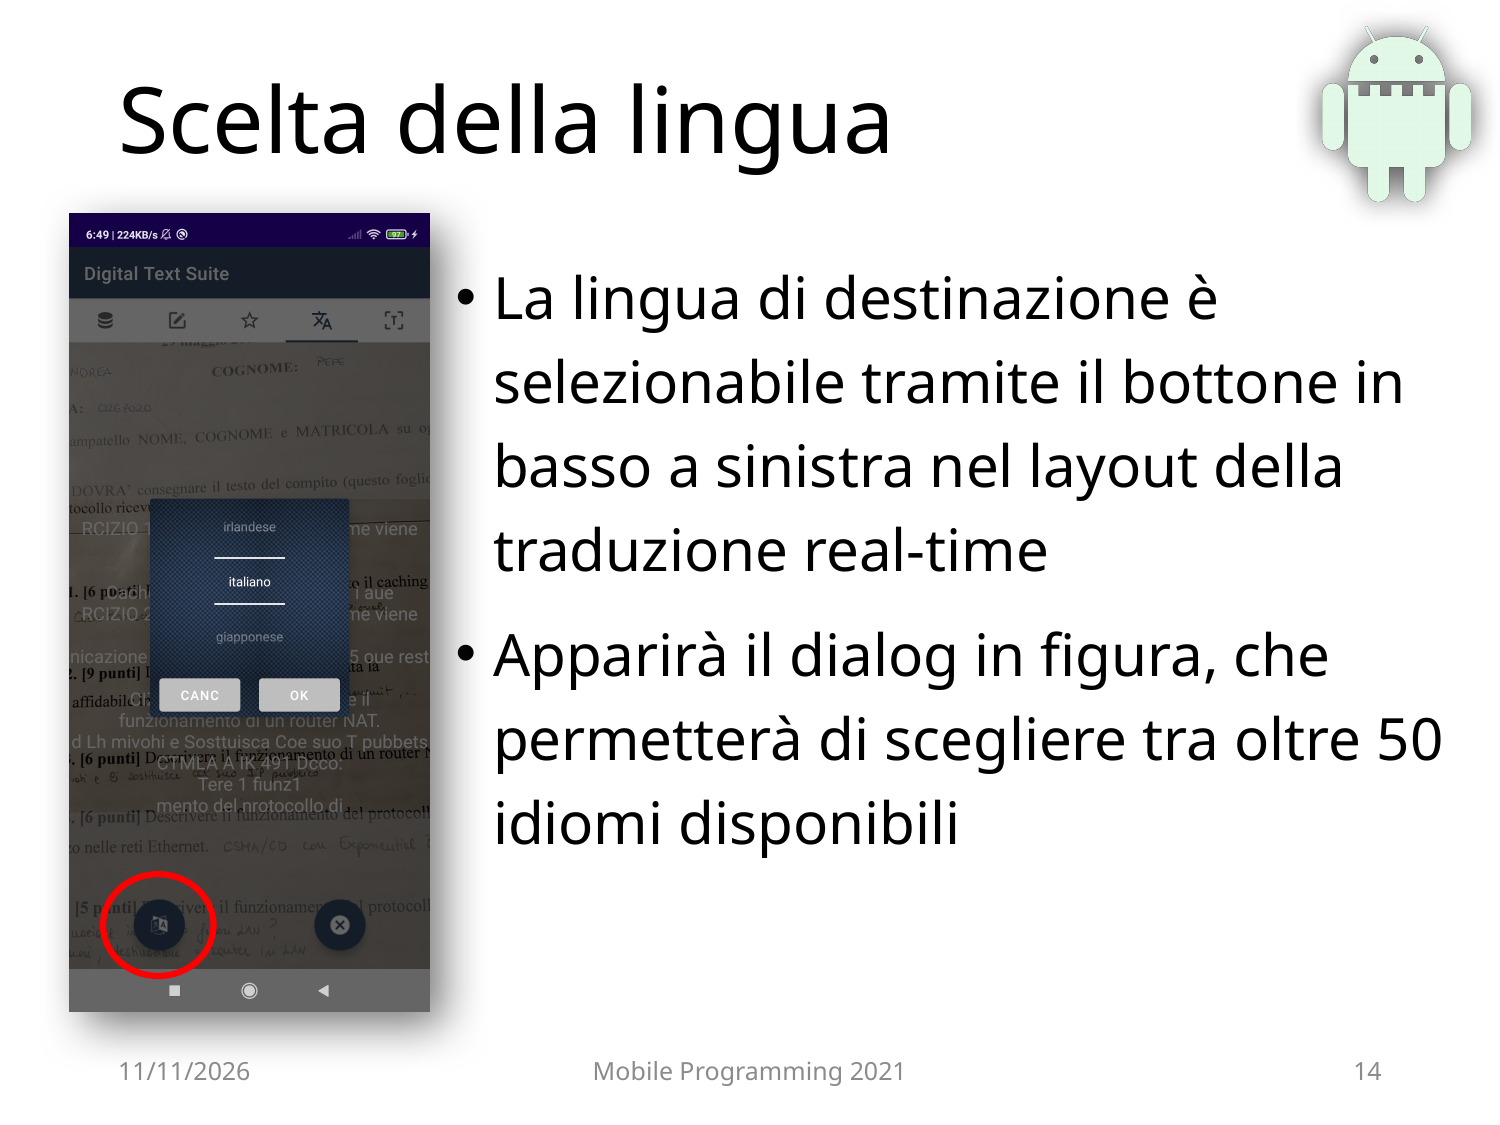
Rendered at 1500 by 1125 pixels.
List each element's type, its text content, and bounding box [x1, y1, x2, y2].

picture [69, 213, 430, 1012]
slide_number 14 [1059, 1042, 1397, 1103]
picture [1318, 22, 1475, 206]
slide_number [103, 1054, 441, 1103]
footer Mobile Programming 2021 [496, 1042, 1004, 1103]
list La lingua di destinazione è selezionabile tramite il bottone in basso a sinistra nel layout della traduzione real-time Apparirà il dialog in figura, che permetterà di scegliere tra oltre 50 idiomi disponibili [474, 239, 1475, 1007]
title Scelta della lingua [103, 59, 1397, 188]
